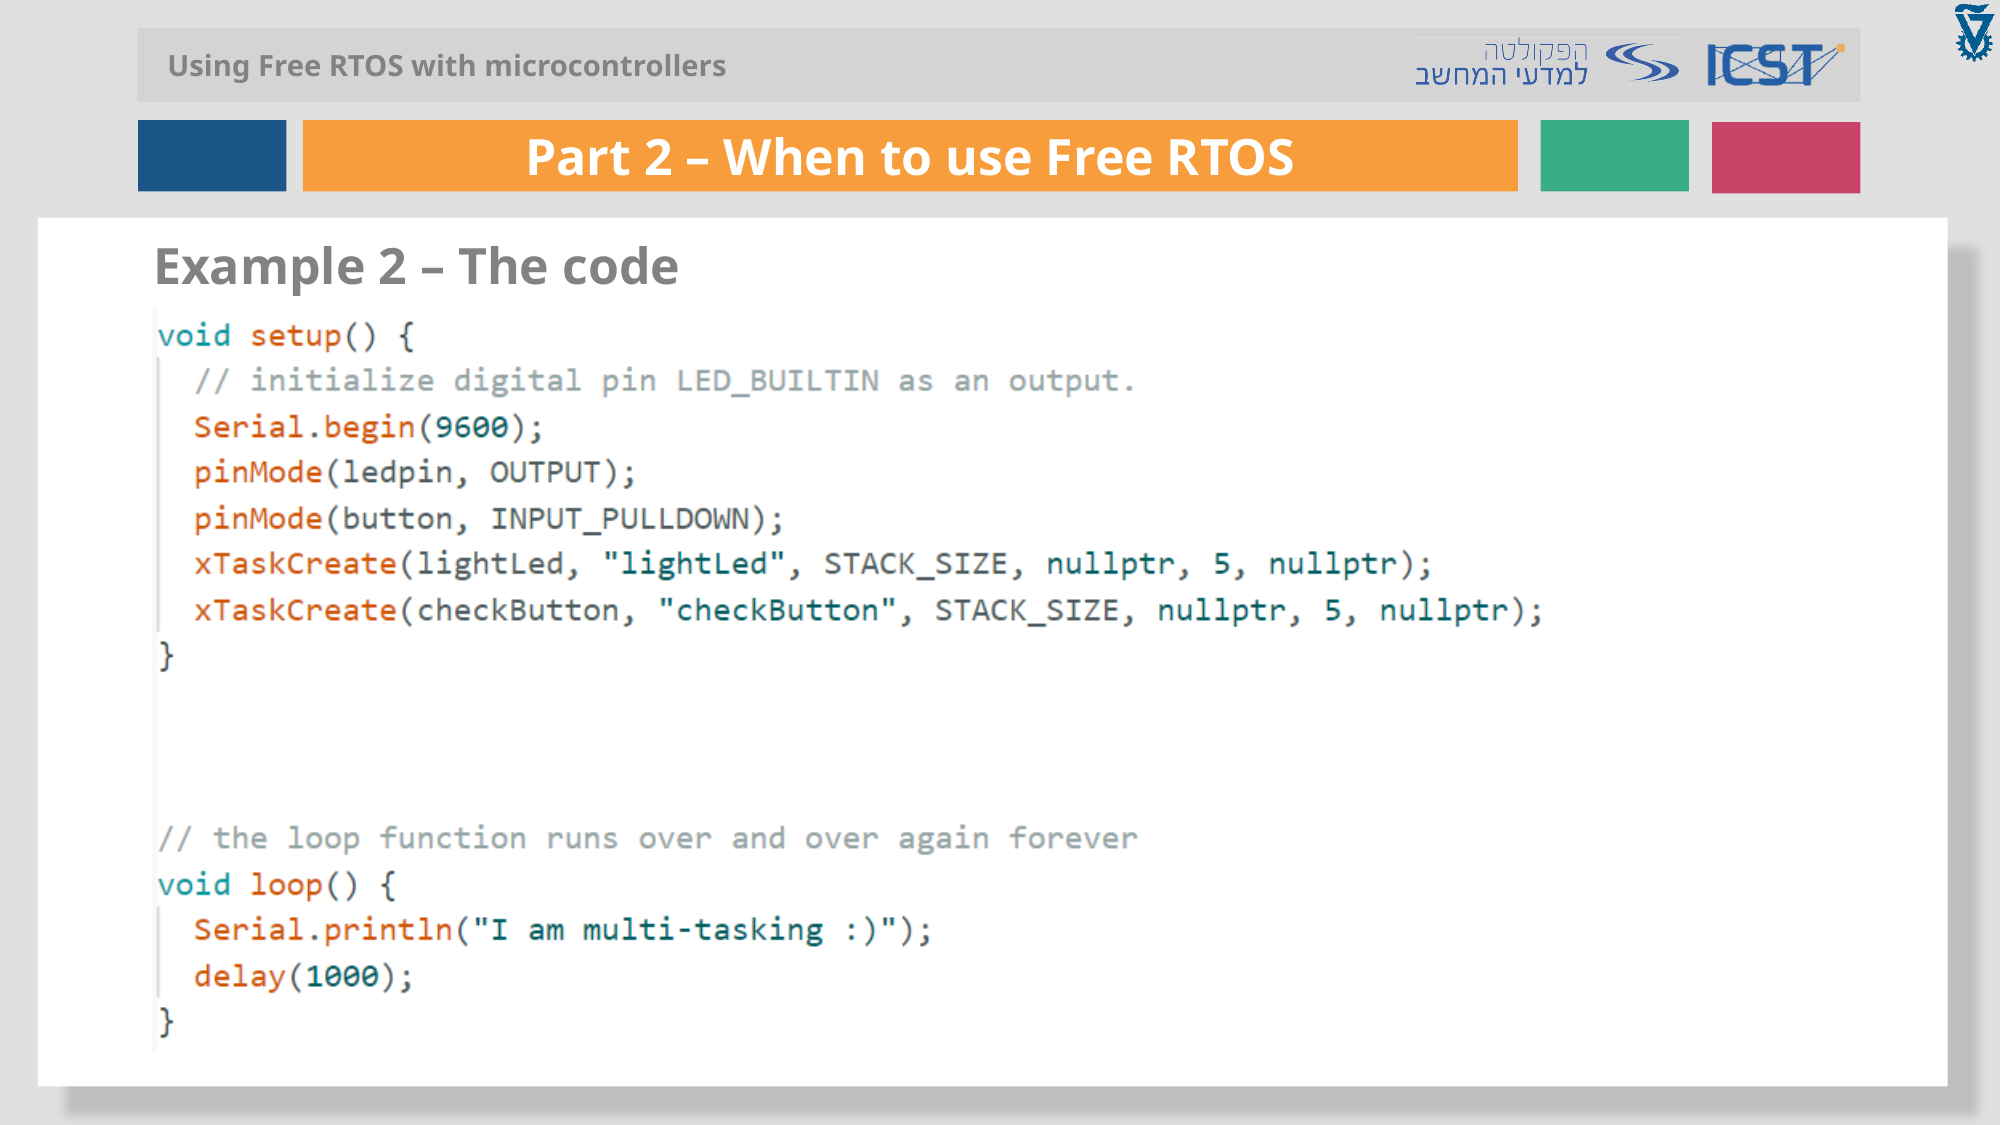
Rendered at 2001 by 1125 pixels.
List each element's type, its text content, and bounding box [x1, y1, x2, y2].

picture [138, 306, 1583, 1051]
picture [1951, 2, 1997, 62]
picture [1692, 28, 1847, 95]
list Example 2 – The code [138, 233, 1861, 307]
